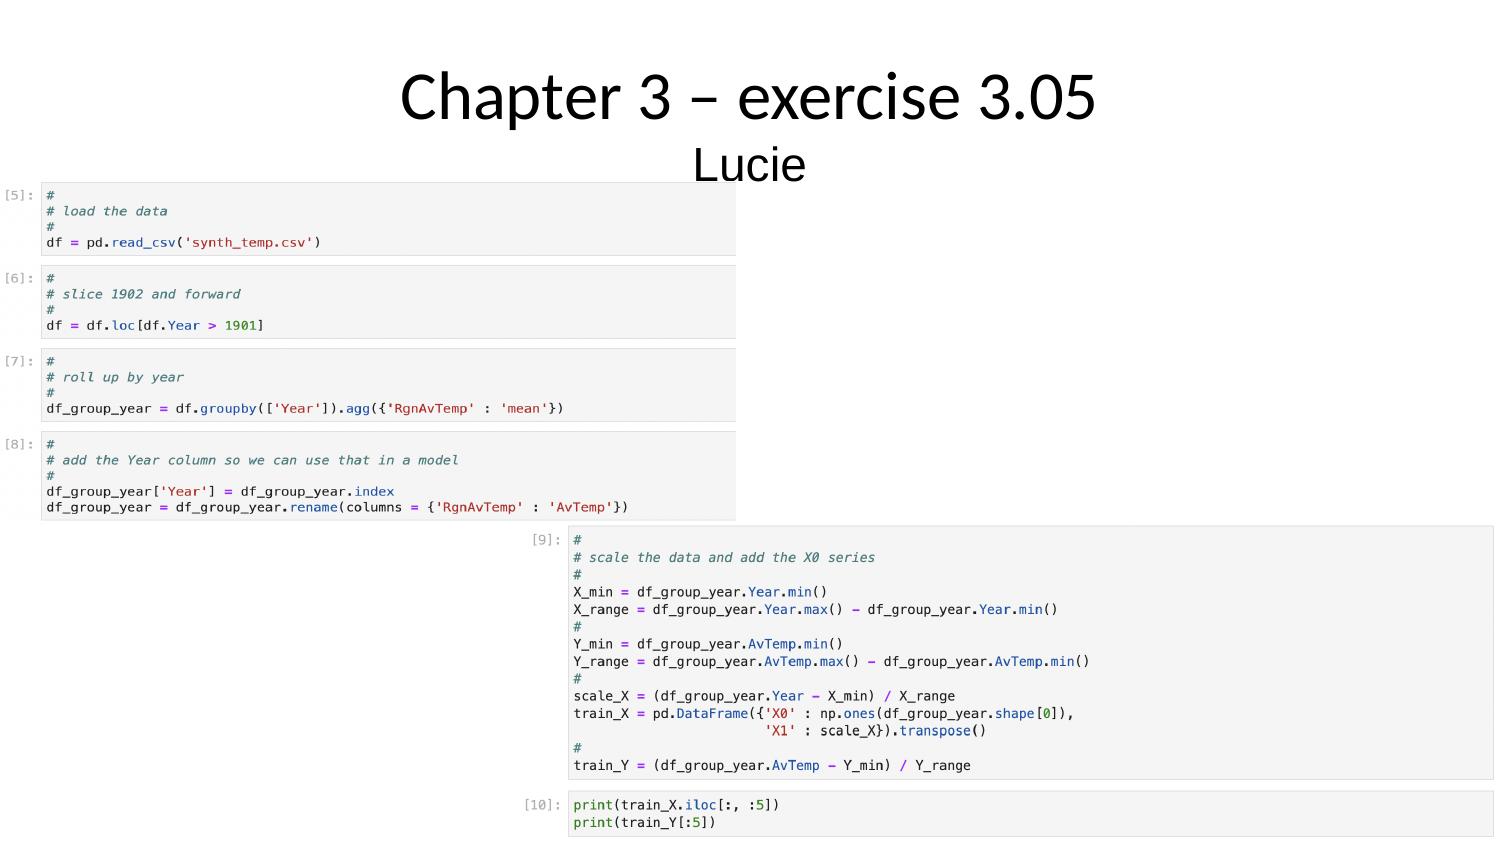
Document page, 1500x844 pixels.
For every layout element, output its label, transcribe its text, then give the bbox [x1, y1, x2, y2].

picture [0, 181, 1500, 839]
title Chapter 3 – exercise 3.05 Lucie [103, 44, 1397, 208]
